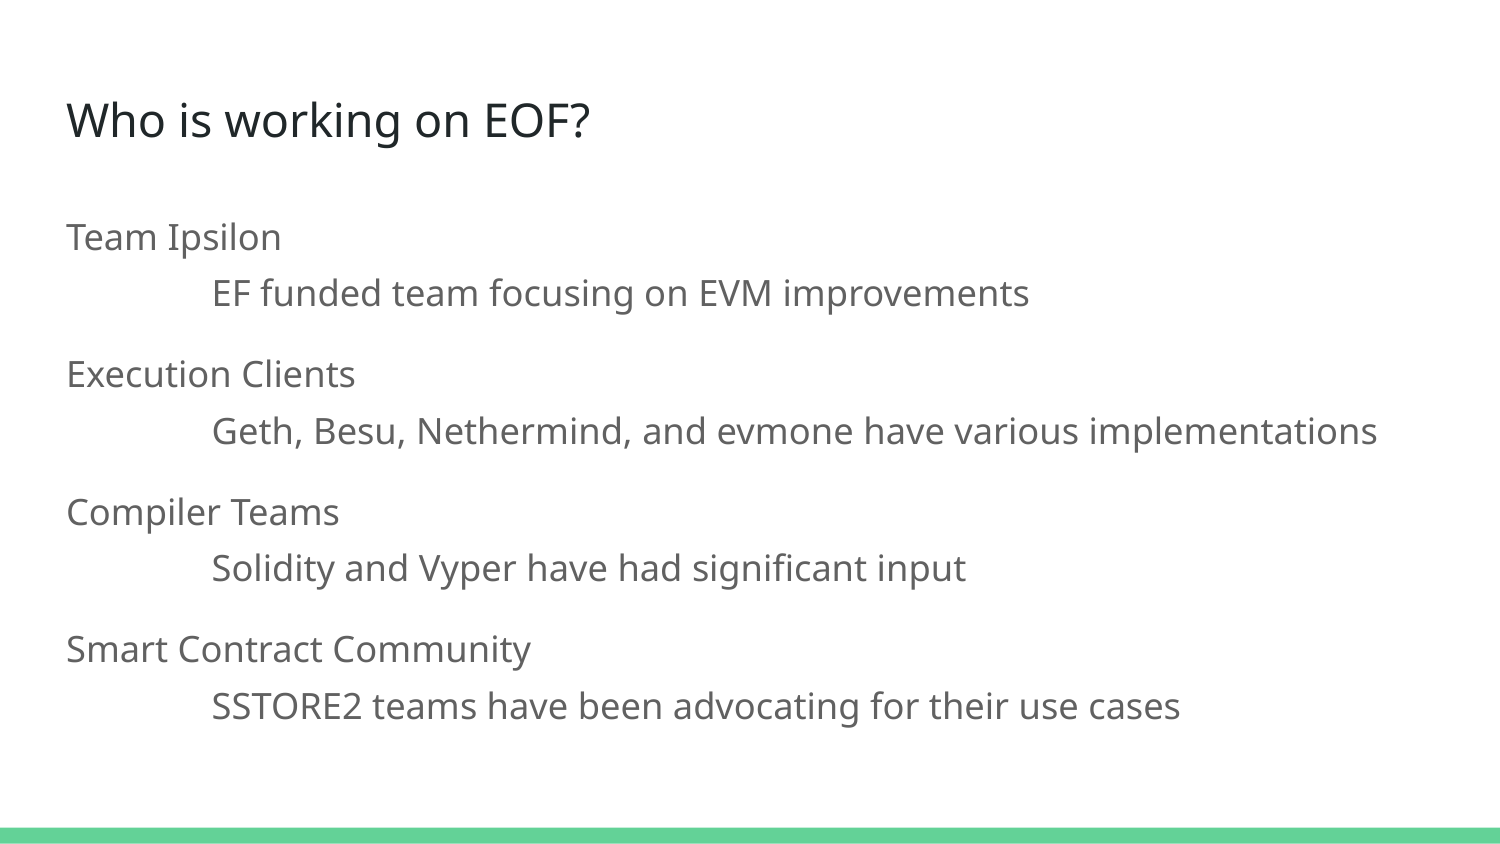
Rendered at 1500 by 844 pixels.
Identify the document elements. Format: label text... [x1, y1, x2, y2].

list Team Ipsilon EF funded team focusing on EVM improvements Execution Clients Geth, Besu, Nethermind, and evmone have various implementations Compiler Teams Solidity and Vyper have had significant input Smart Contract Community SSTORE2 teams have been advocating for their use cases [51, 189, 1449, 750]
title Who is working on EOF? [51, 72, 1449, 167]
